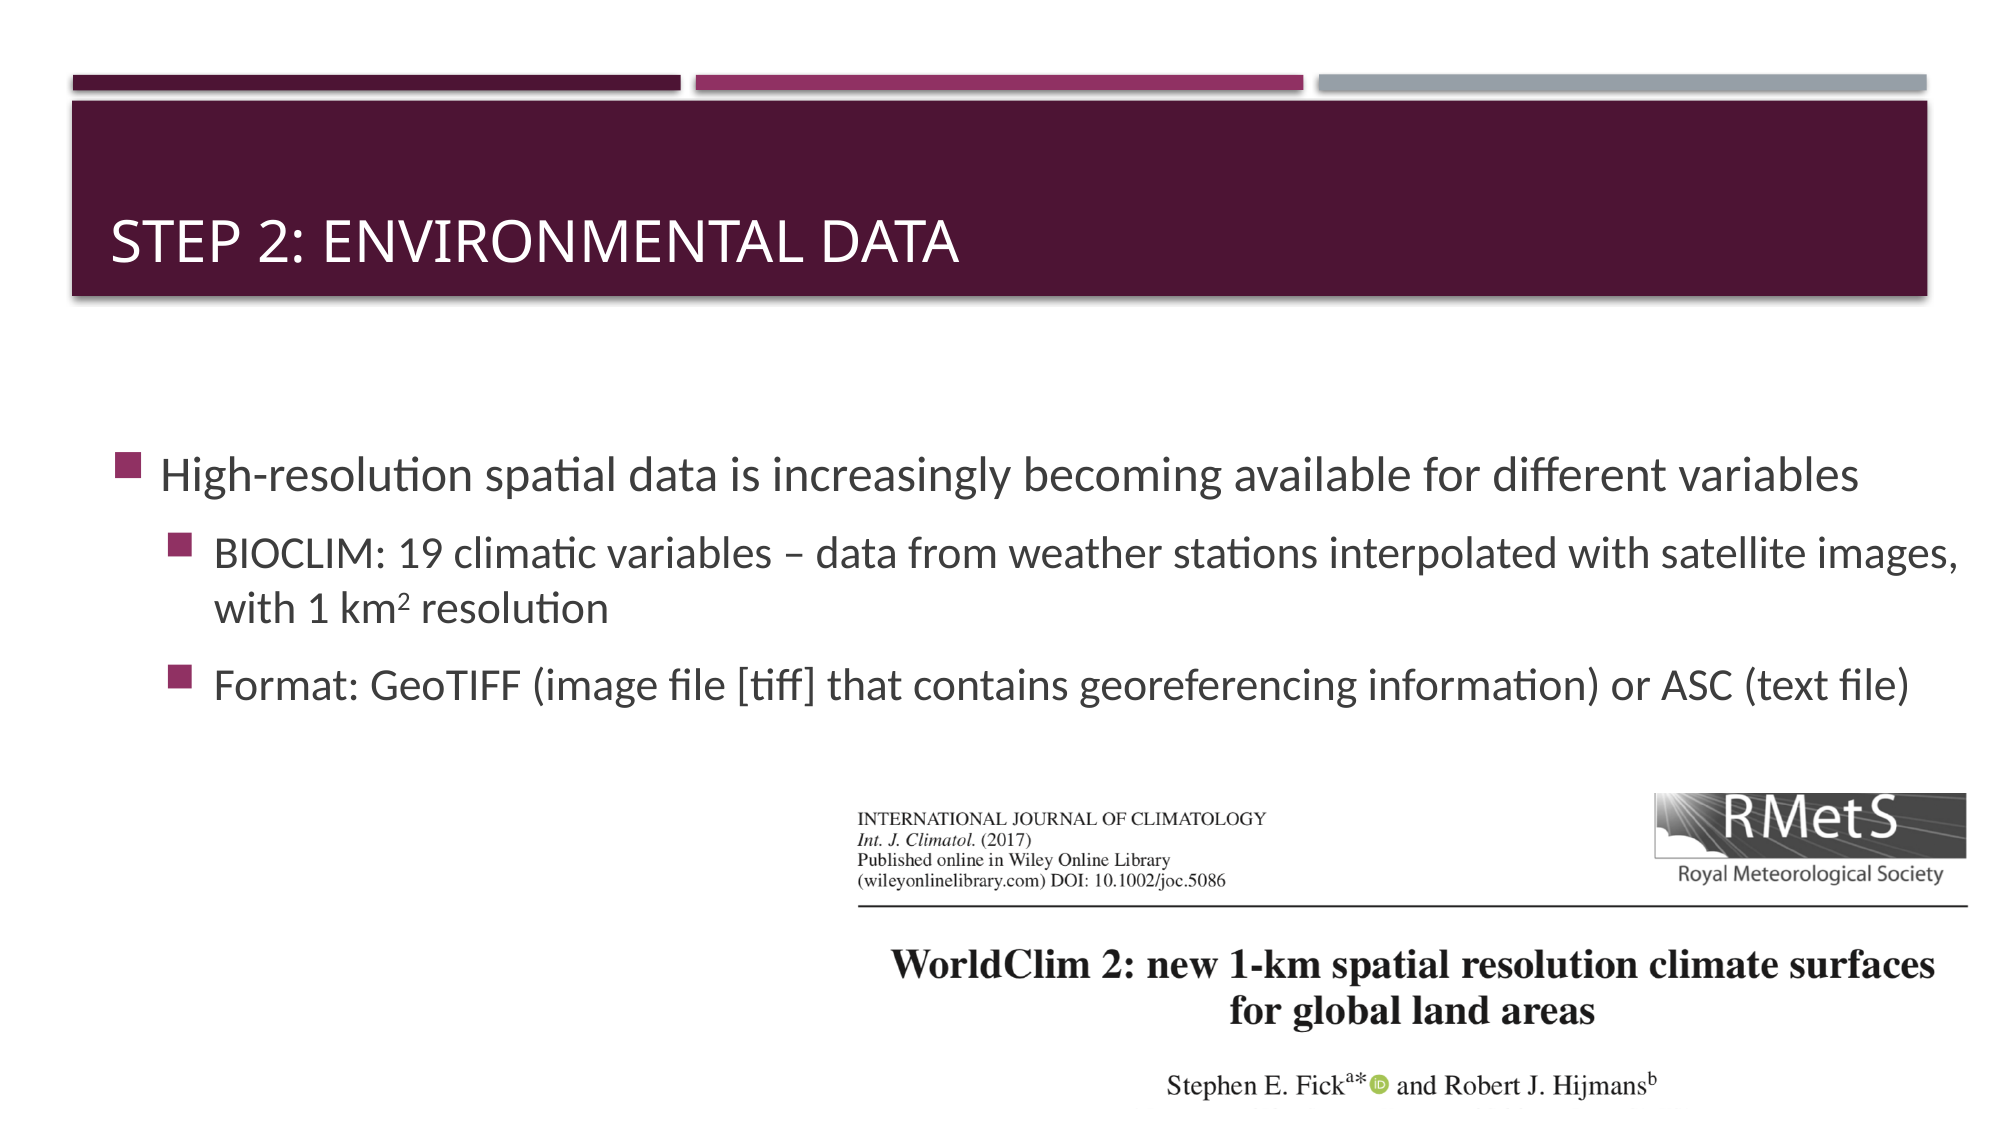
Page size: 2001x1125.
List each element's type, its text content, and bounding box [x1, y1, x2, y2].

picture [833, 792, 2000, 1109]
title STEP 2: Environmental DATA [95, 115, 1905, 282]
list High-resolution spatial data is increasingly becoming available for different variables BIOCLIM: 19 climatic variables – data from weather stations interpolated with satellite images, with 1 km2 resolution Format: GeoTIFF (image file [tiff] that contains georeferencing information) or ASC (text file) [95, 357, 2000, 794]
